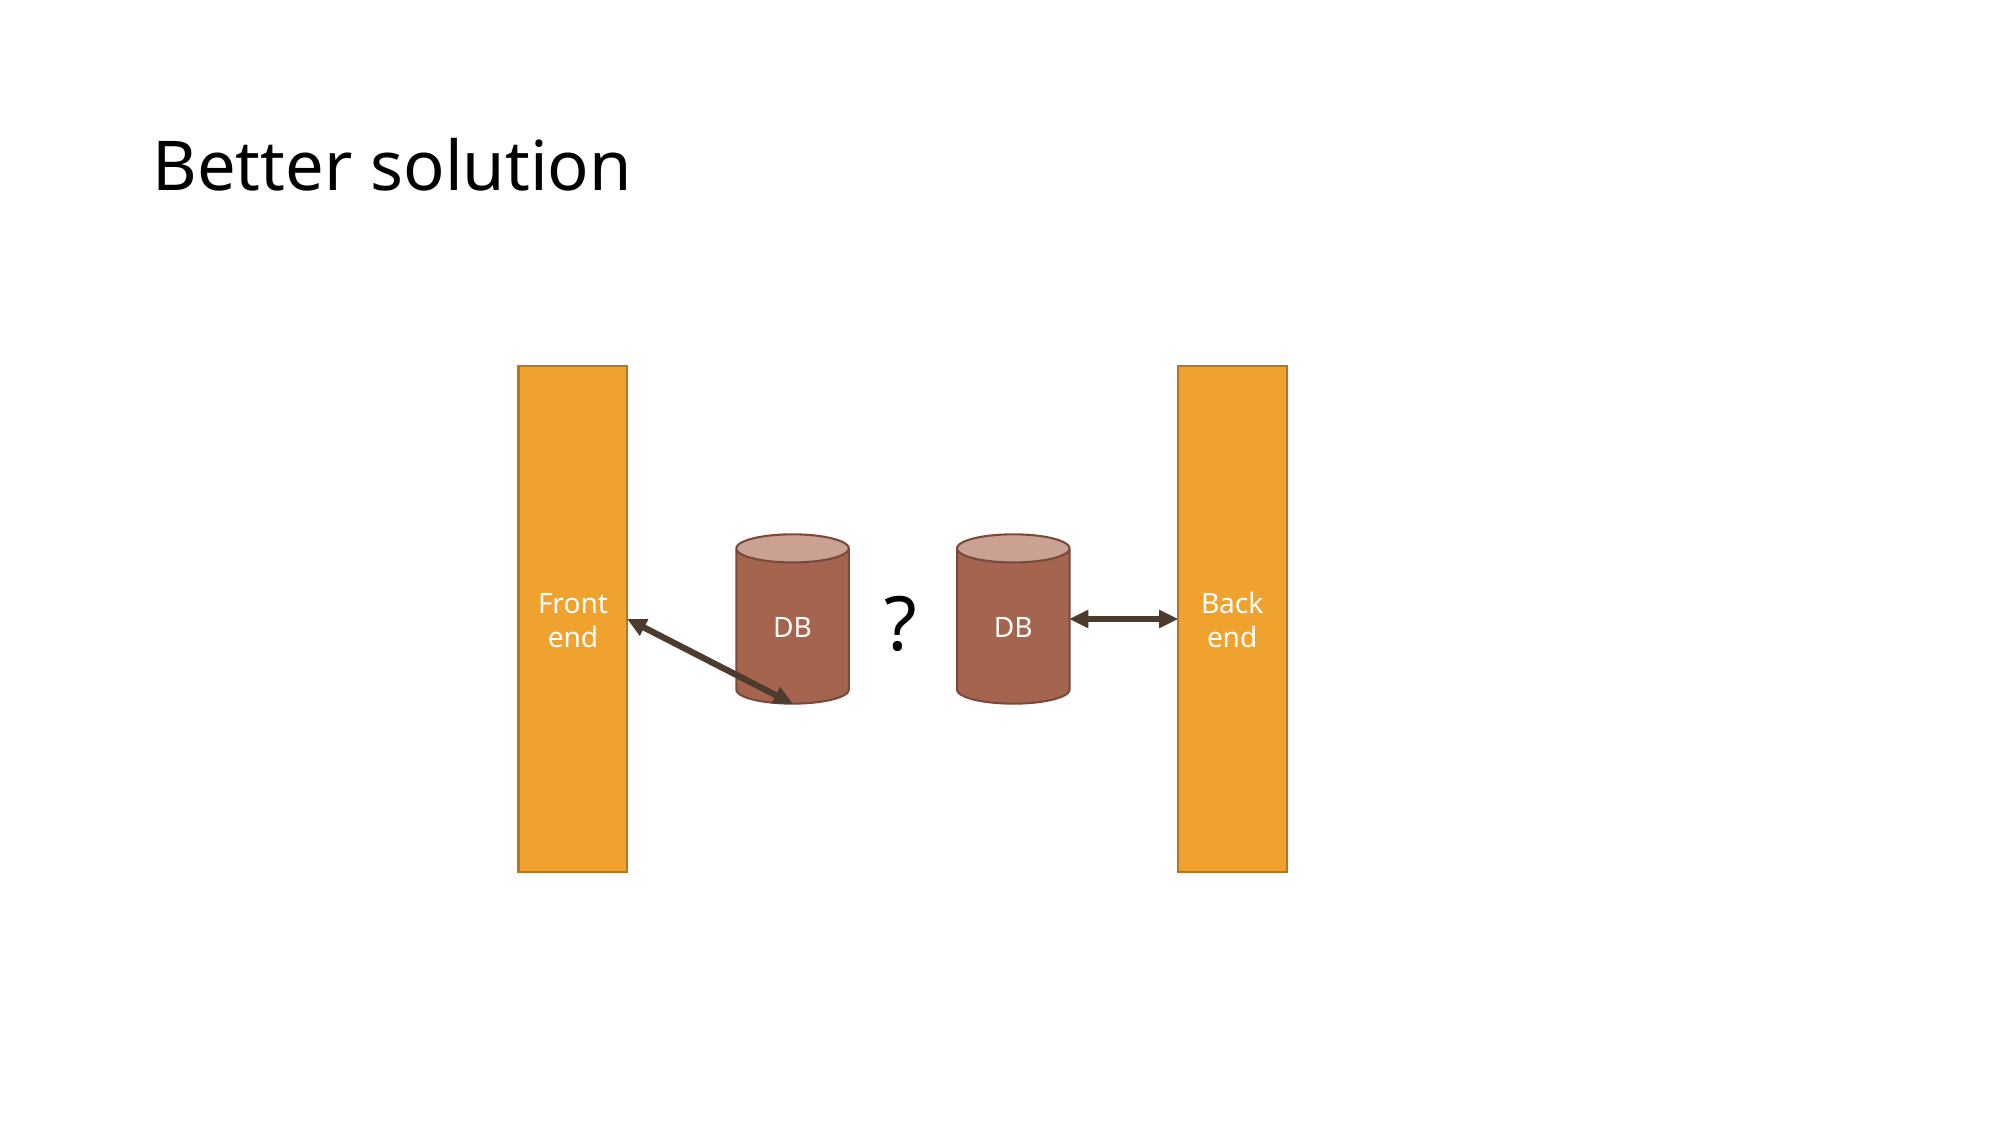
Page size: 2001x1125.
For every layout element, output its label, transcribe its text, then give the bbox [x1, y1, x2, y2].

text_box DB [735, 533, 850, 705]
title Better solution [137, 59, 1863, 278]
text_box ? [866, 567, 935, 673]
text_box Front end [517, 365, 628, 873]
text_box DB [955, 533, 1071, 705]
text_box Back end [1177, 365, 1288, 873]
